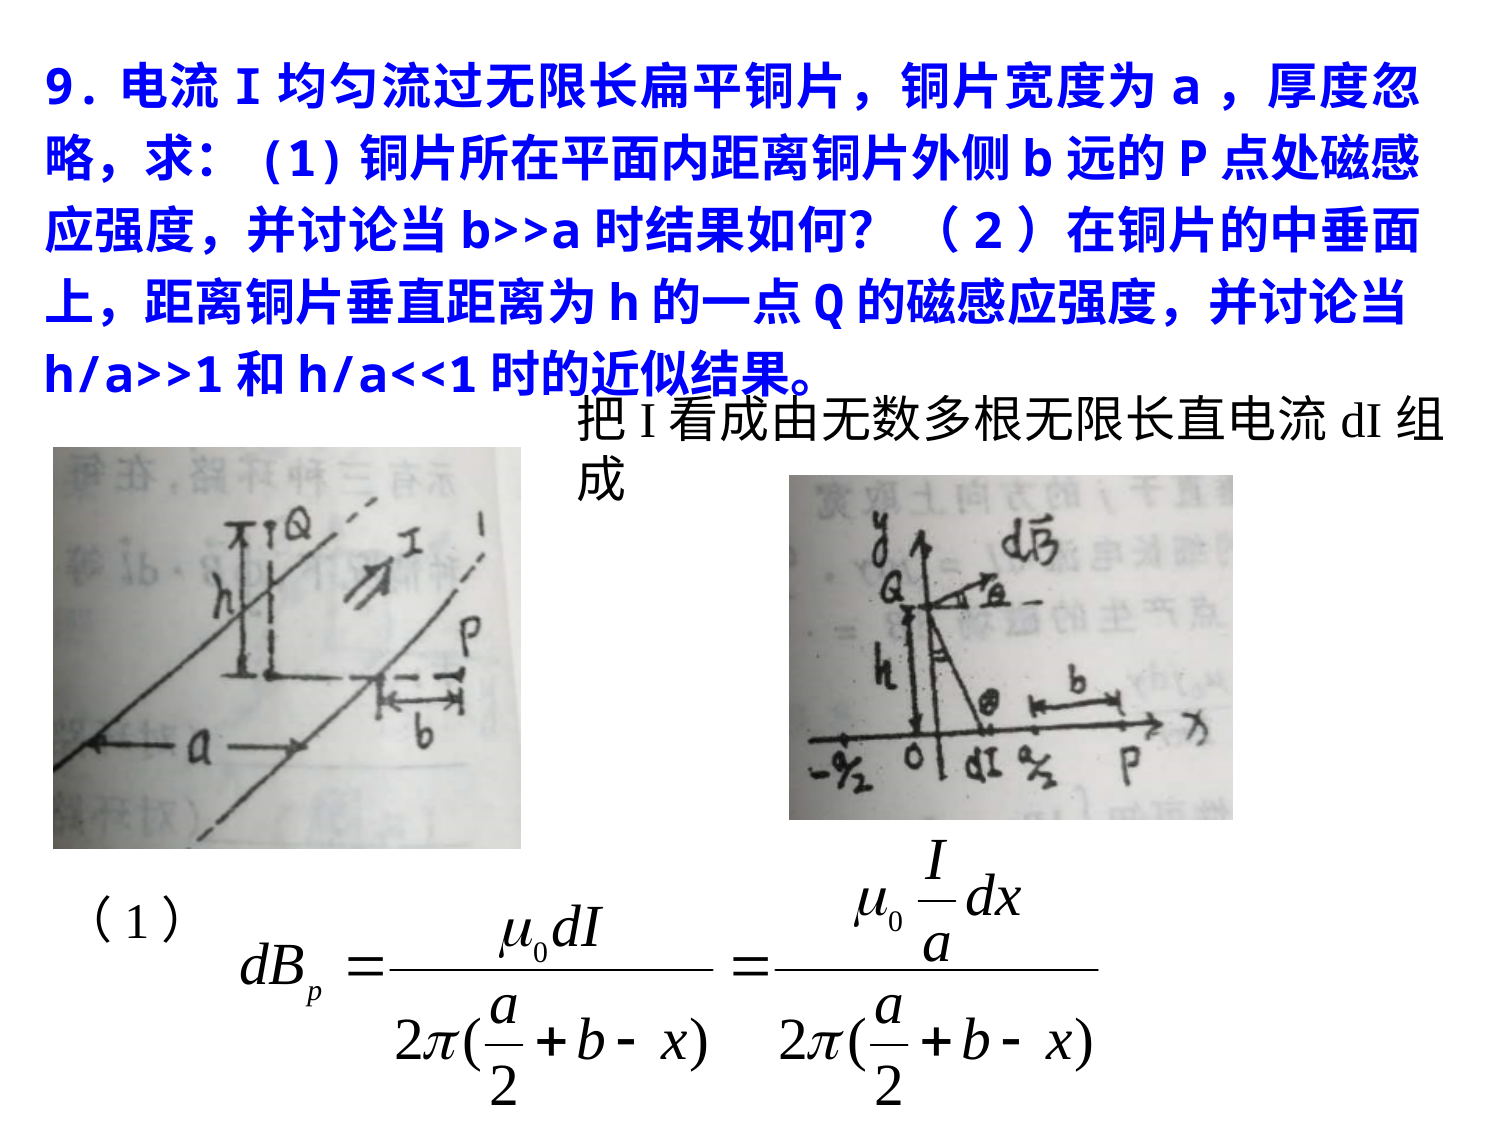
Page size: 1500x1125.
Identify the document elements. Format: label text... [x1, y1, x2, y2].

text_box 把I看成由无数多根无限长直电流dI组成 [561, 380, 1460, 516]
picture [788, 475, 1233, 820]
text_box （1） [47, 881, 224, 957]
picture [52, 446, 521, 849]
text_box 9.电流I均匀流过无限长扁平铜片，铜片宽度为a，厚度忽略，求：(1)铜片所在平面内距离铜片外侧b远的P点处磁感应强度，并讨论当b>>a时结果如何？ （2）在铜片的中垂面上，距离铜片垂直距离为h的一点Q的磁感应强度，并讨论当h/a>>1和h/a<<1时的近似结果。 [29, 34, 1436, 410]
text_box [229, 820, 1109, 1120]
